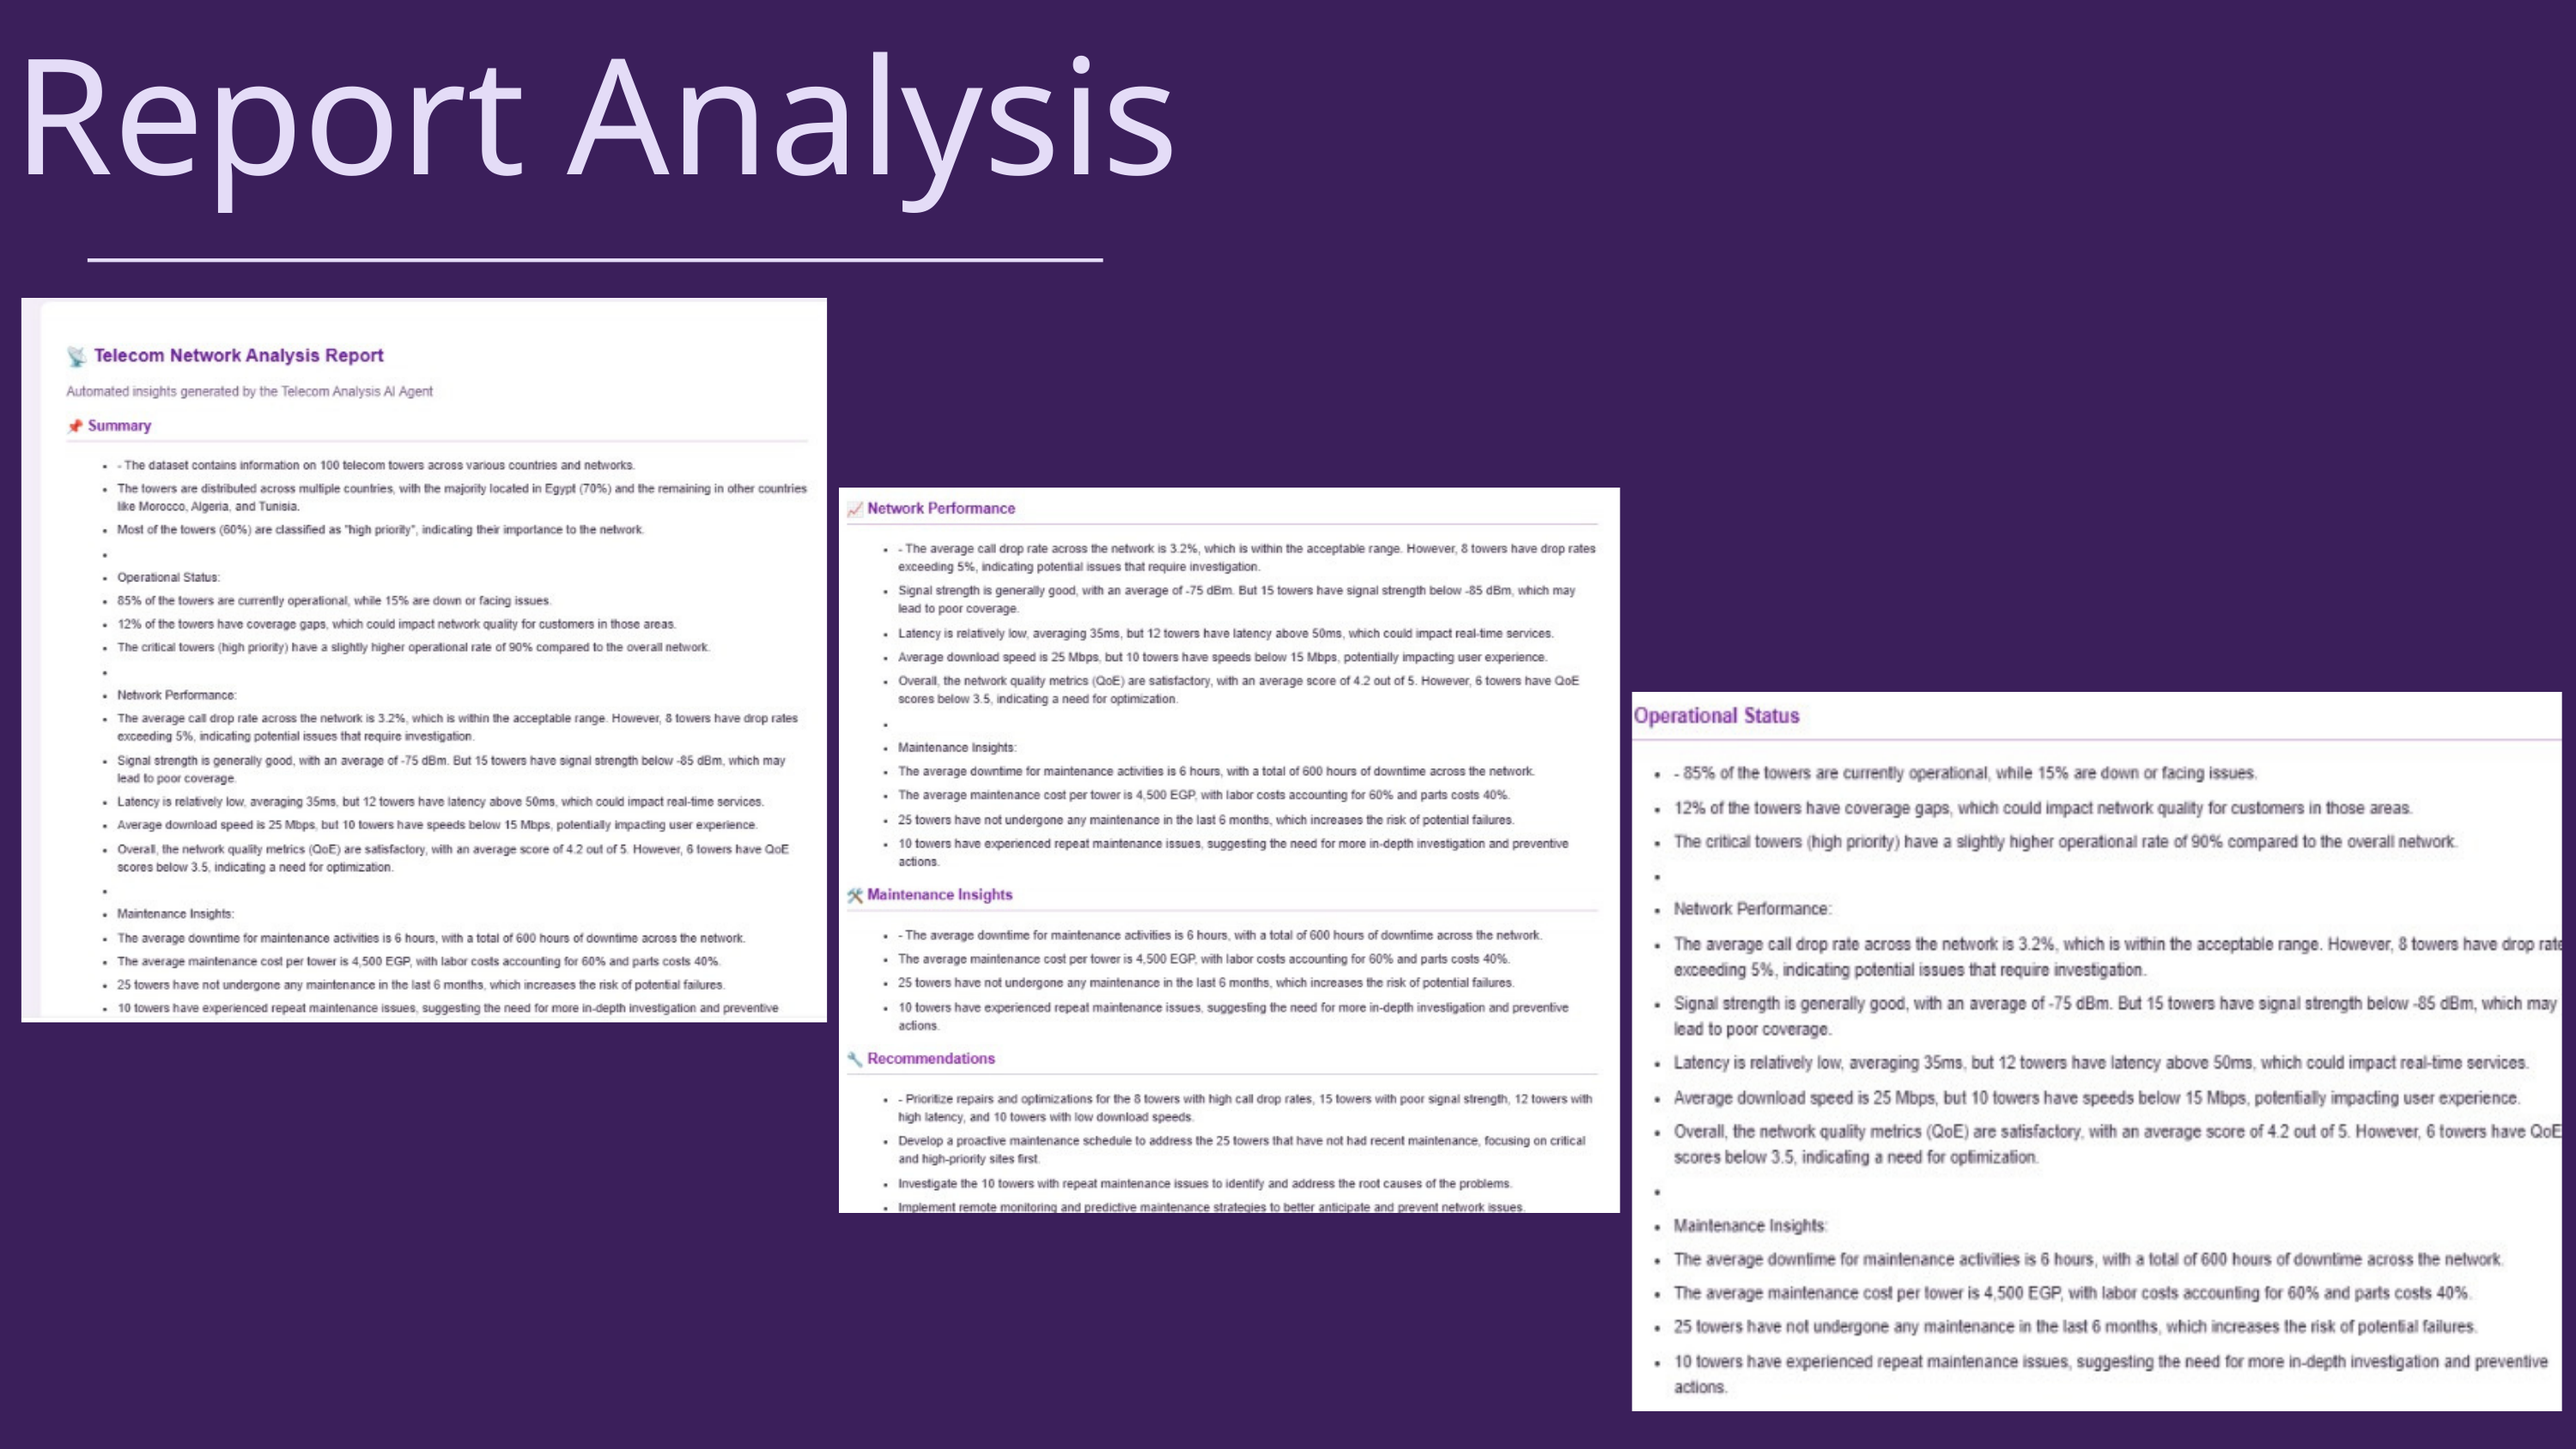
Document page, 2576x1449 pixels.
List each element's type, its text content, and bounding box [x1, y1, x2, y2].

text_box [839, 488, 1620, 1213]
text_box Report Analysis [0, 27, 1558, 208]
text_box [87, 141, 1107, 378]
text_box [21, 298, 828, 1022]
text_box [1631, 692, 2562, 1411]
